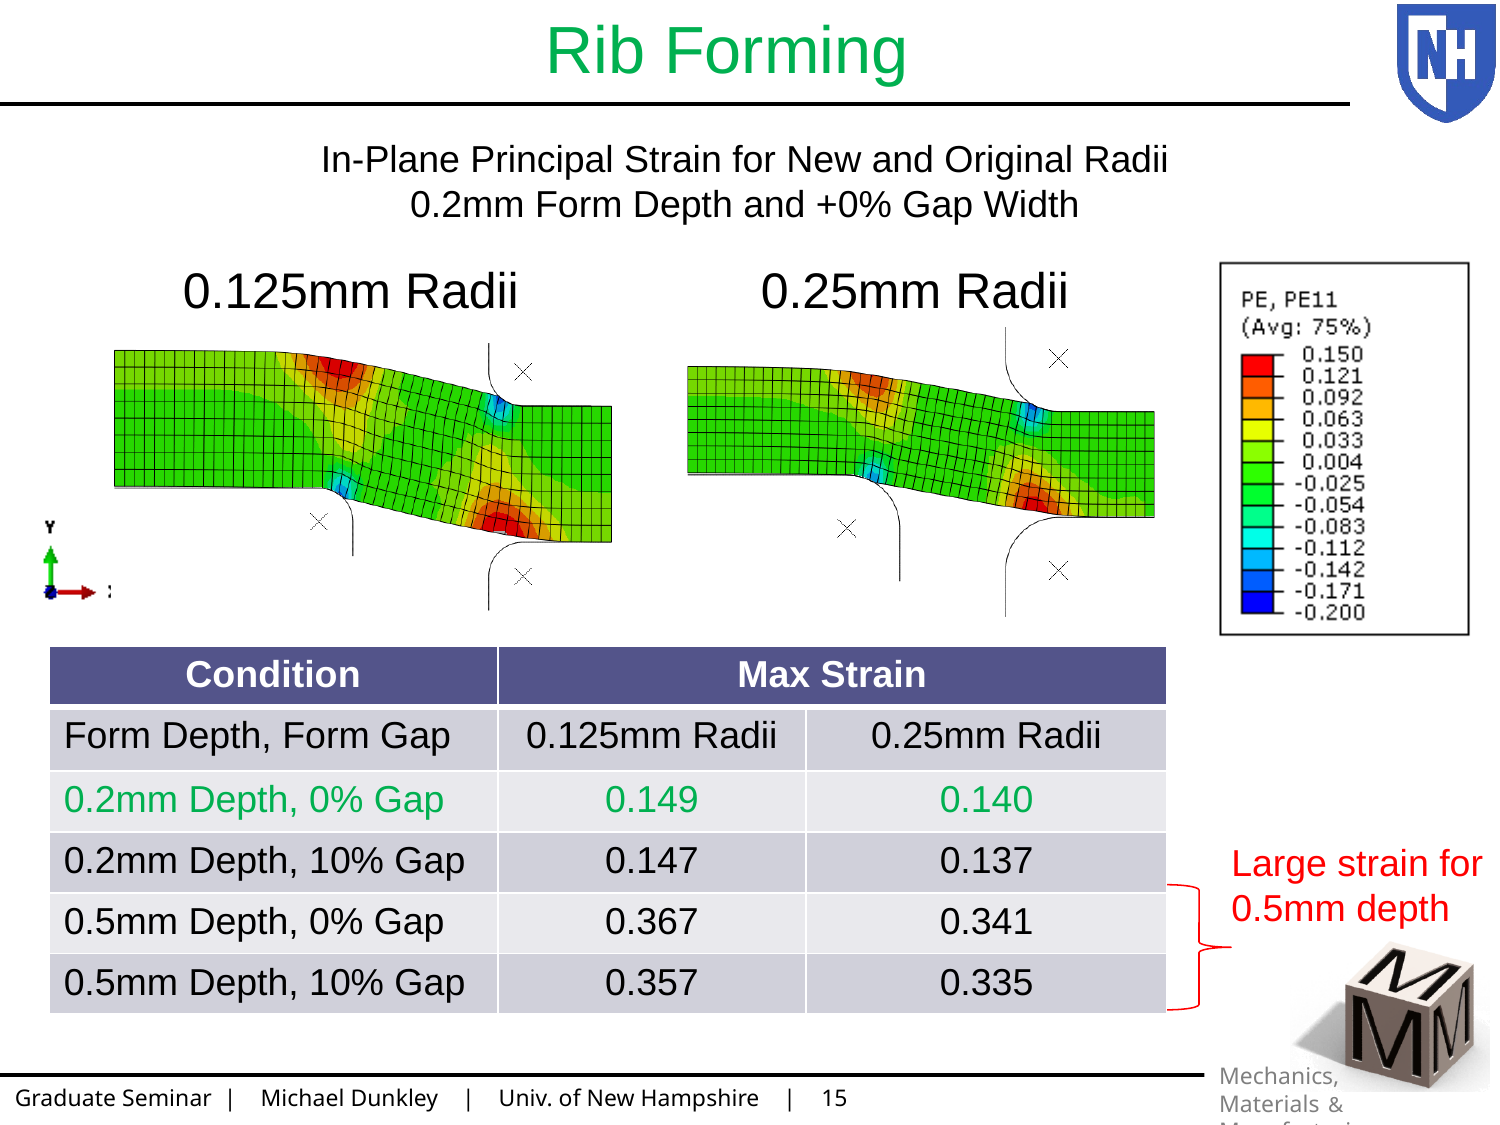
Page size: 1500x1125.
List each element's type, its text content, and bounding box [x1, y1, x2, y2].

title Rib Forming [89, 0, 1365, 127]
table_cell 0.335 [807, 954, 1166, 1013]
table_cell 0.147 [499, 833, 805, 892]
text_box In-Plane Principal Strain for New and Original Radii 0.2mm Form Depth and +0% Gap Width [22, 127, 1468, 233]
table_cell 0.357 [499, 954, 805, 1013]
table_cell 0.25mm Radii [807, 710, 1166, 770]
picture [1393, 0, 1499, 127]
table_cell 0.5mm Depth, 0% Gap [50, 894, 497, 953]
picture [1198, 251, 1497, 650]
table_cell 0.5mm Depth, 10% Gap [50, 954, 497, 1013]
picture [683, 326, 1172, 617]
text_box 0.125mm Radii [168, 251, 561, 327]
table_cell 0.341 [807, 894, 1166, 953]
table_header Max Strain [499, 647, 1166, 704]
table_cell 0.149 [499, 772, 805, 831]
text_box [1167, 884, 1232, 1010]
picture [25, 342, 618, 617]
table_cell 0.140 [807, 772, 1166, 831]
table_header Condition [50, 647, 497, 704]
table_cell 0.125mm Radii [499, 710, 805, 770]
table_cell 0.2mm Depth, 0% Gap [50, 772, 497, 831]
text_box Large strain for 0.5mm depth [1216, 831, 1500, 937]
table_cell 0.2mm Depth, 10% Gap [50, 833, 497, 892]
table_cell Form Depth, Form Gap [50, 710, 497, 770]
table_cell 0.137 [807, 833, 1166, 892]
picture [1289, 937, 1490, 1092]
text_box 0.25mm Radii [746, 251, 1109, 325]
table_cell 0.367 [499, 894, 805, 953]
